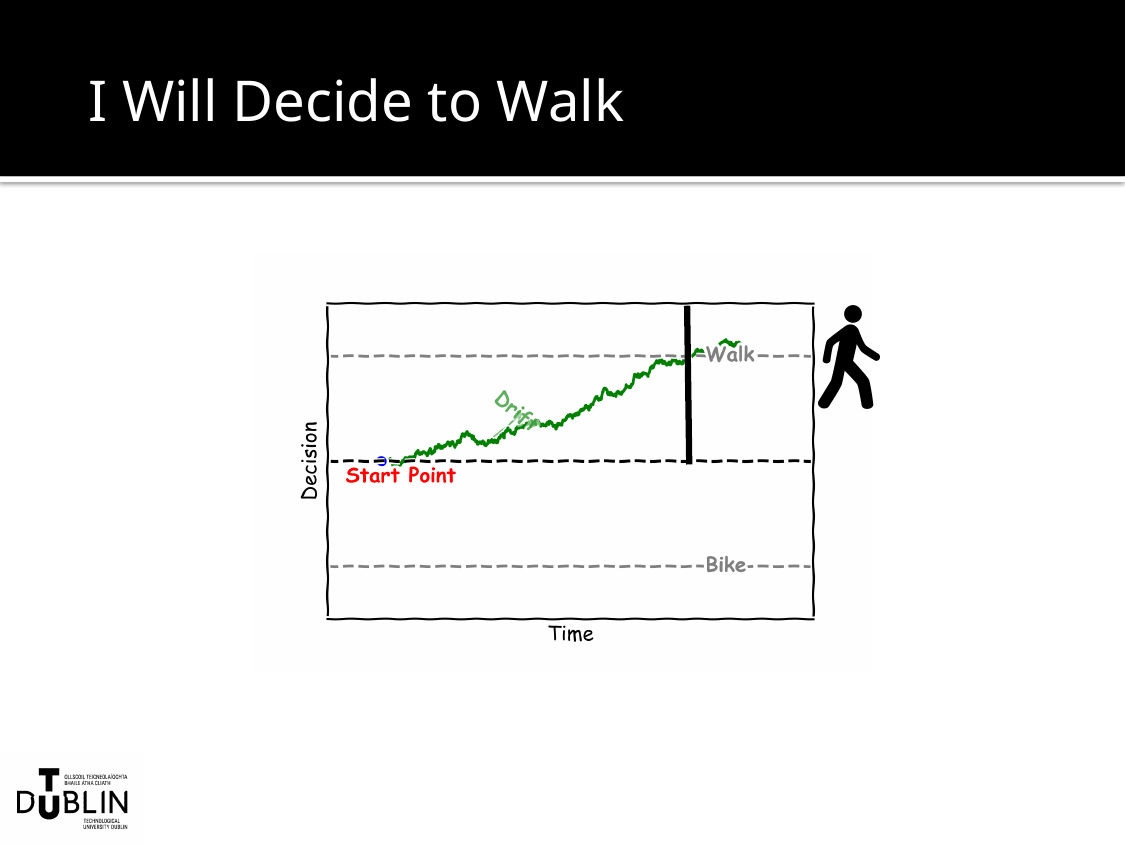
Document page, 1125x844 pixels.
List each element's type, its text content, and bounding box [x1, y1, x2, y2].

picture [0, 753, 144, 844]
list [251, 253, 873, 671]
picture [818, 305, 880, 409]
title I Will Decide to Walk [77, 47, 1048, 151]
